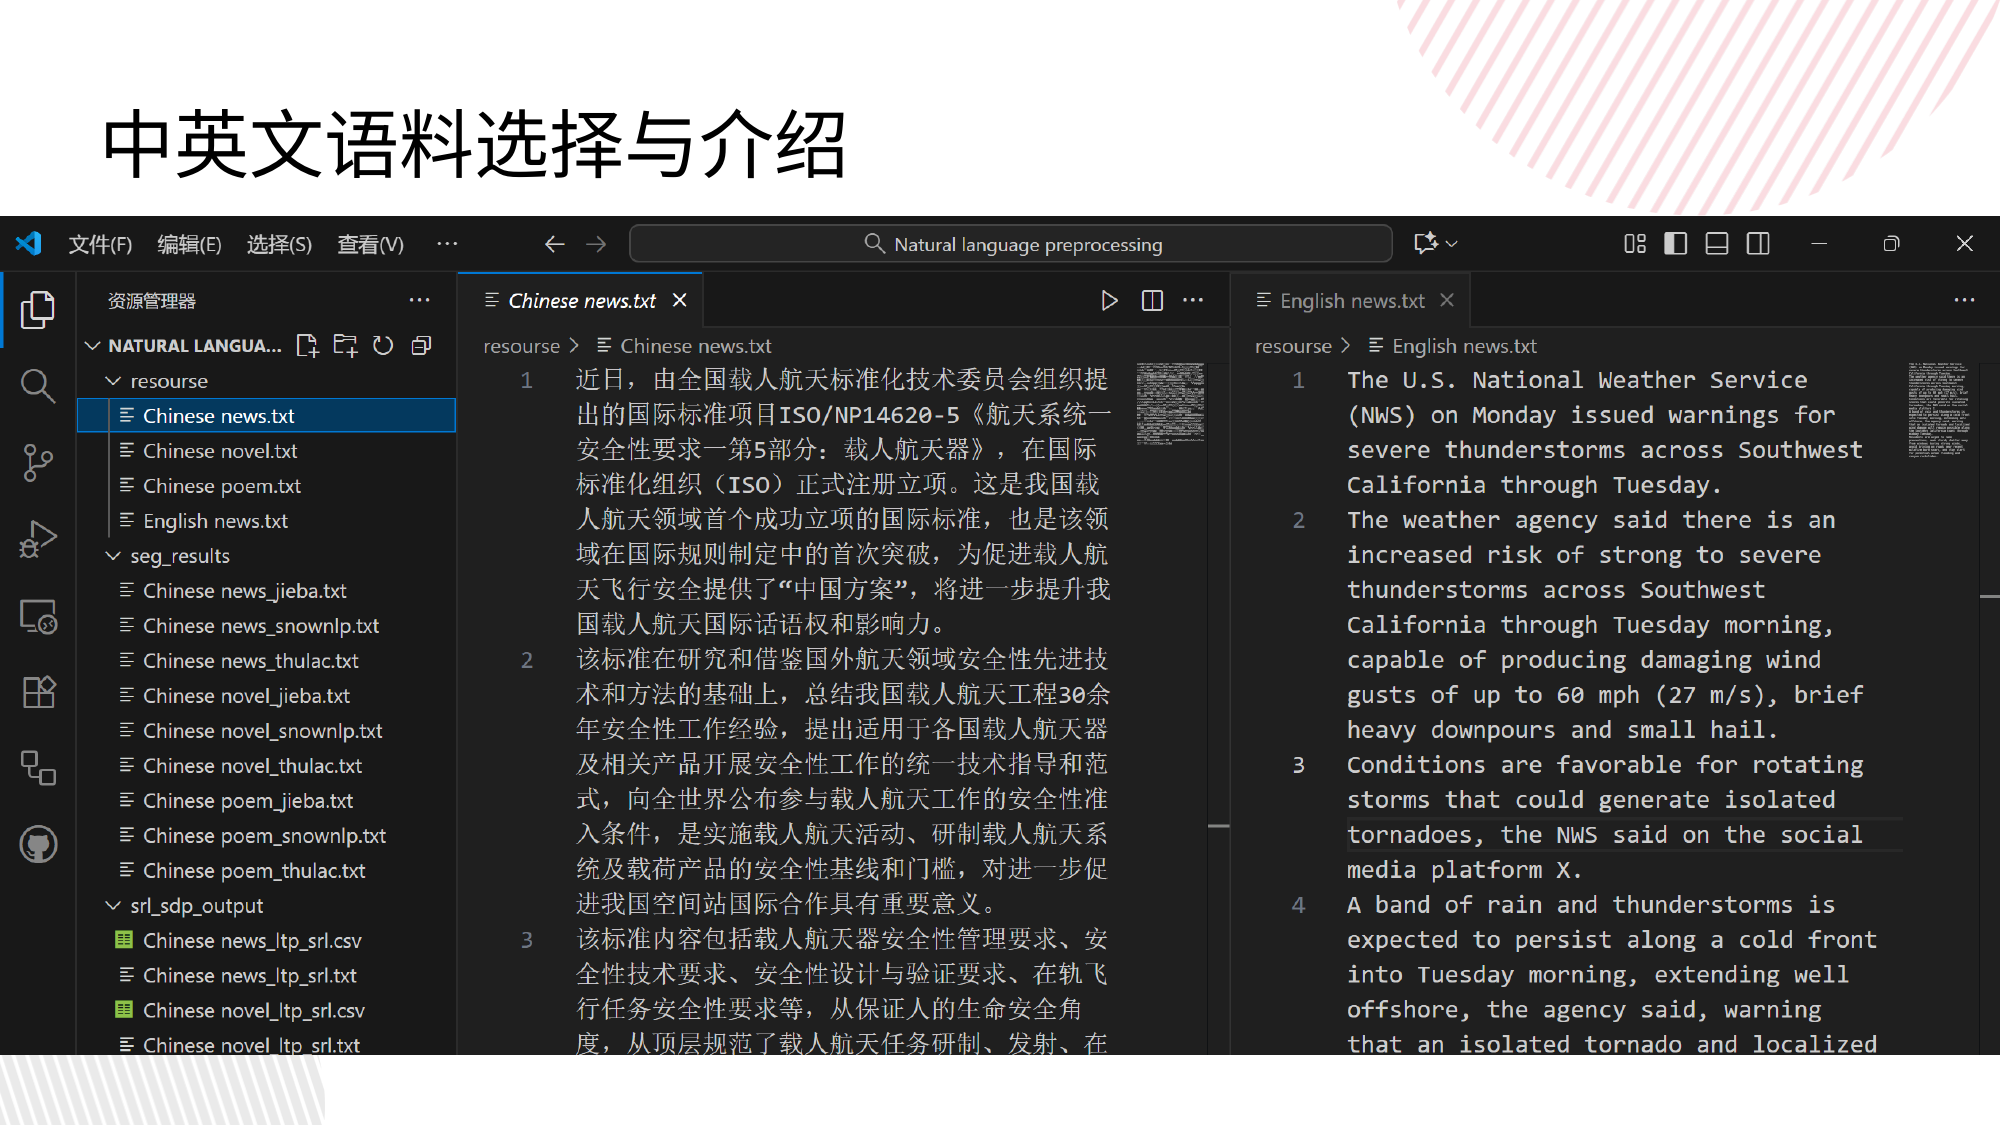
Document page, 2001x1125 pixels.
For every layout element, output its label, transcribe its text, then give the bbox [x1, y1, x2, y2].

title 中英文语料选择与介绍 [99, 87, 1900, 188]
picture [0, 215, 2000, 1056]
